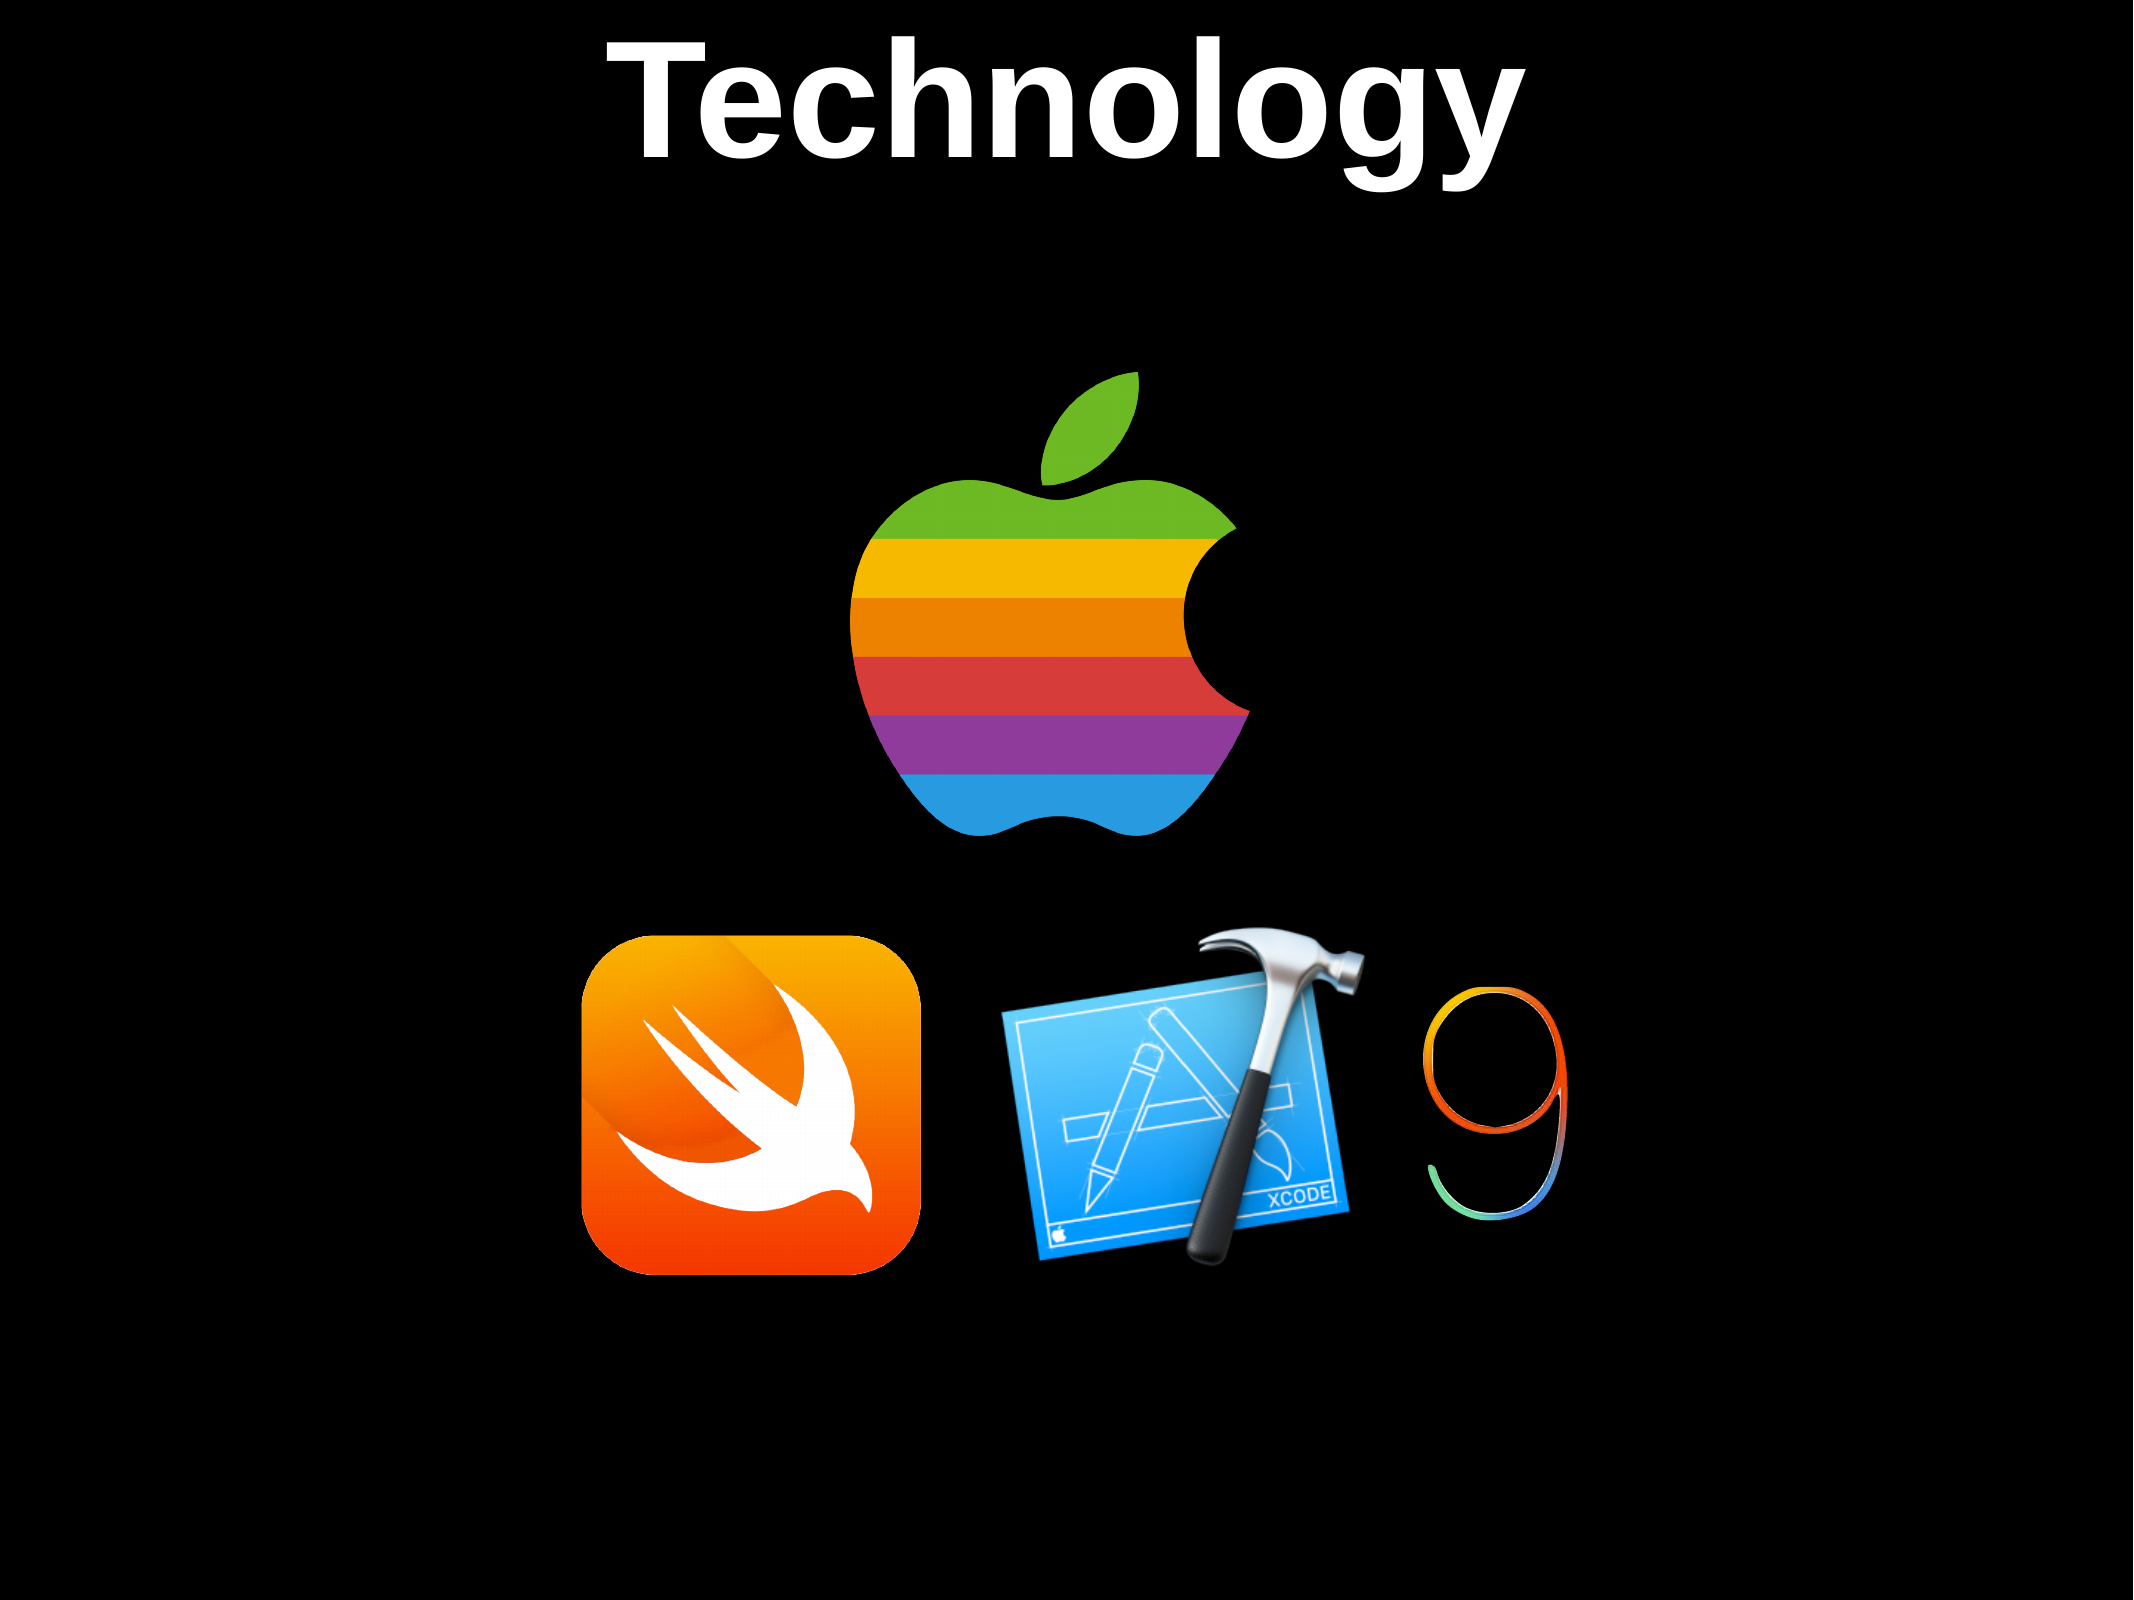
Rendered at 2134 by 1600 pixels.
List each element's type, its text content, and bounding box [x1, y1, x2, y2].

title Technology [155, 0, 1978, 269]
picture [669, 306, 1465, 904]
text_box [565, 914, 1568, 1293]
